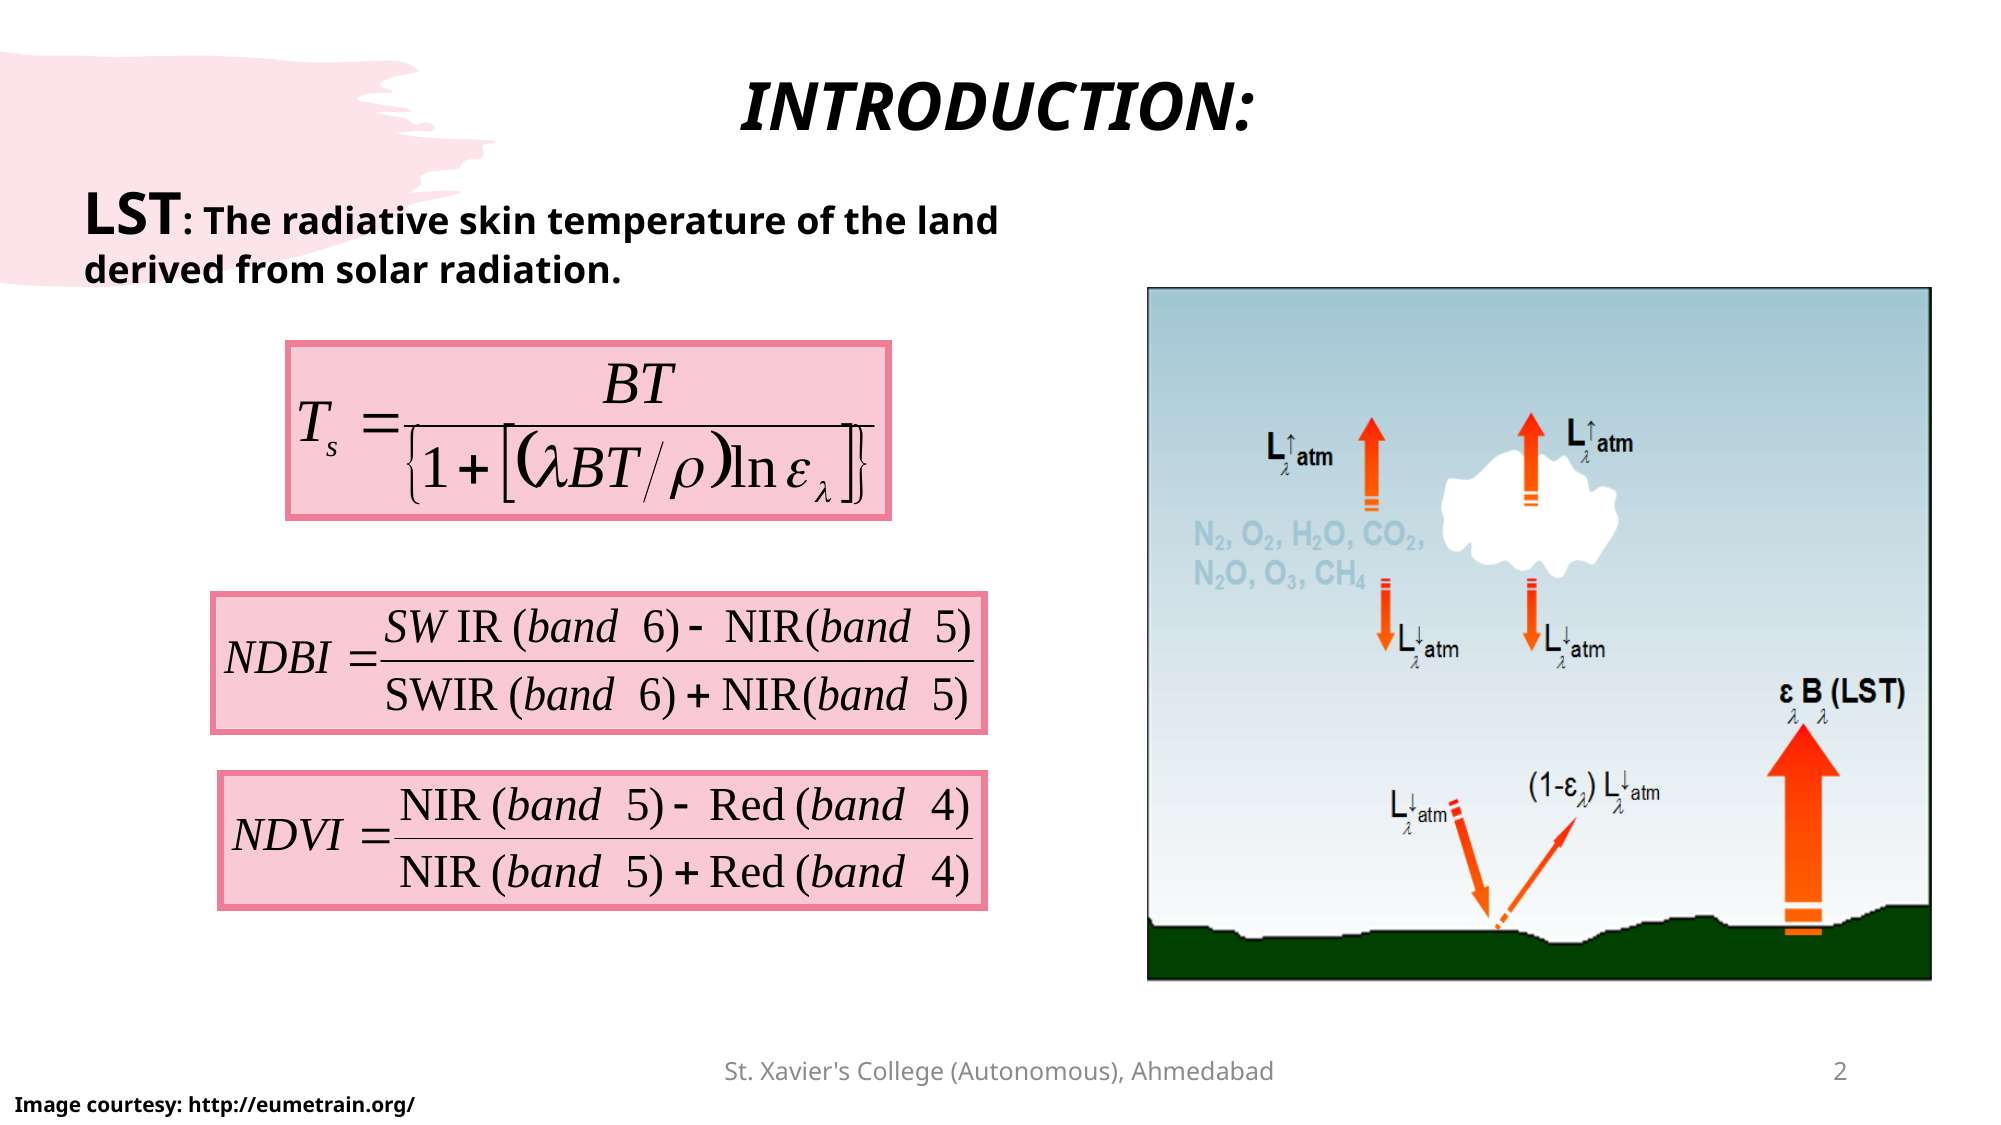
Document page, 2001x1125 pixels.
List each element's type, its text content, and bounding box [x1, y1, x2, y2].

picture [1146, 287, 1932, 982]
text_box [291, 346, 886, 515]
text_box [223, 775, 982, 905]
title INTRODUCTION: [0, 0, 2000, 218]
text_box Image courtesy: http://eumetrain.org/ [0, 1084, 551, 1125]
footer St. Xavier's College (Autonomous), Ahmedabad [662, 1042, 1338, 1103]
text_box LST: The radiative skin temperature of the land derived from solar radiation. [69, 168, 1070, 299]
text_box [216, 597, 982, 729]
slide_number 2 [1412, 1042, 1863, 1103]
